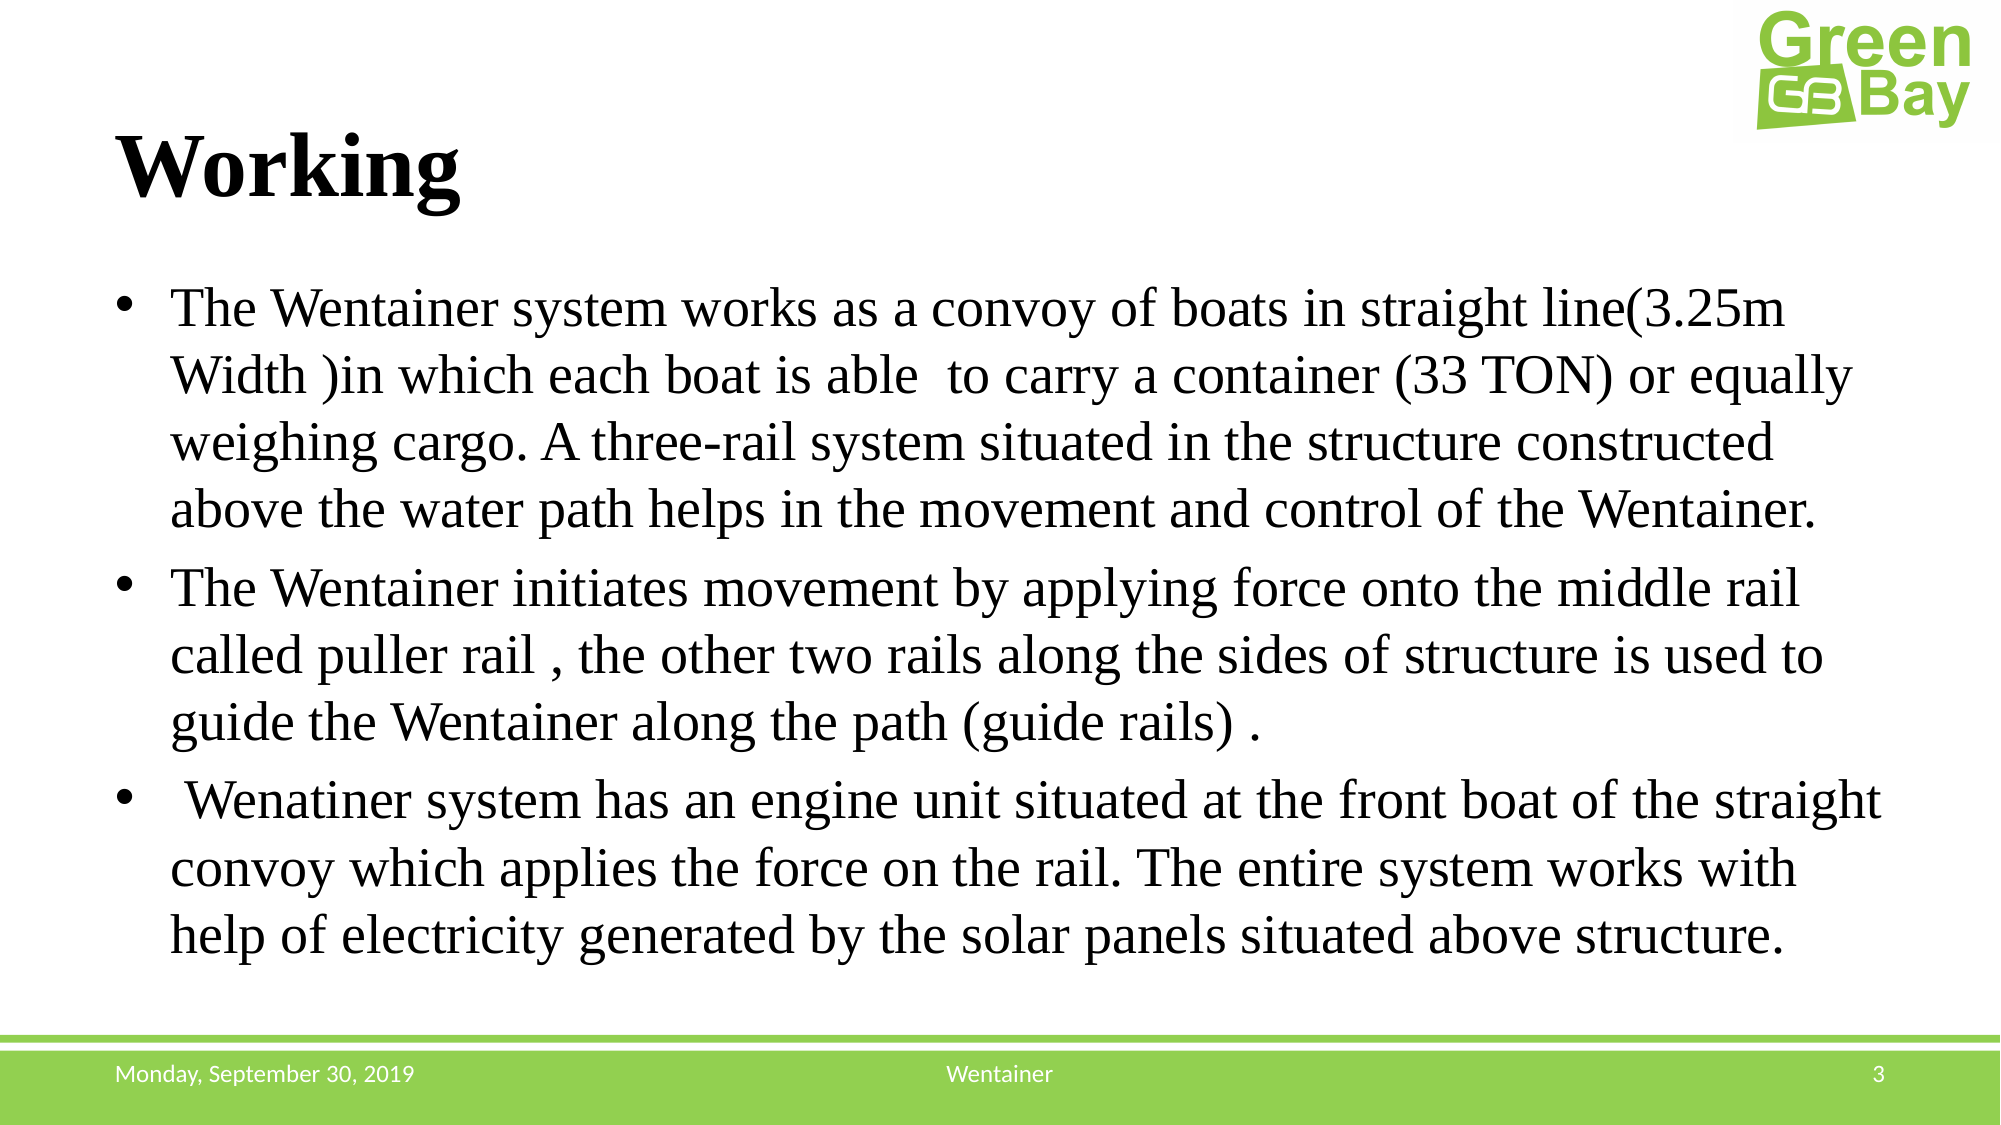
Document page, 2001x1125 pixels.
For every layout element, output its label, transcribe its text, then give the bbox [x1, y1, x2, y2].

title Working [99, 65, 1900, 254]
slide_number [99, 1042, 567, 1103]
footer Wentainer [683, 1042, 1317, 1103]
list The Wentainer system works as a convoy of boats in straight line(3.25m Width )in which each boat is able to carry a container (33 TON) or equally weighing cargo. A three-rail system situated in the structure constructed above the water path helps in the movement and control of the Wentainer. The Wentainer initiates movement by applying force onto the middle rail called puller rail , the other two rails along the sides of structure is used to guide the Wentainer along the path (guide rails) . Wenatiner system has an engine unit situated at the front boat of the straight convoy which applies the force on the rail. The entire system works with help of electricity generated by the solar panels situated above structure. [99, 262, 1900, 1005]
picture [1733, 0, 2000, 143]
slide_number 3 [1433, 1042, 1900, 1103]
